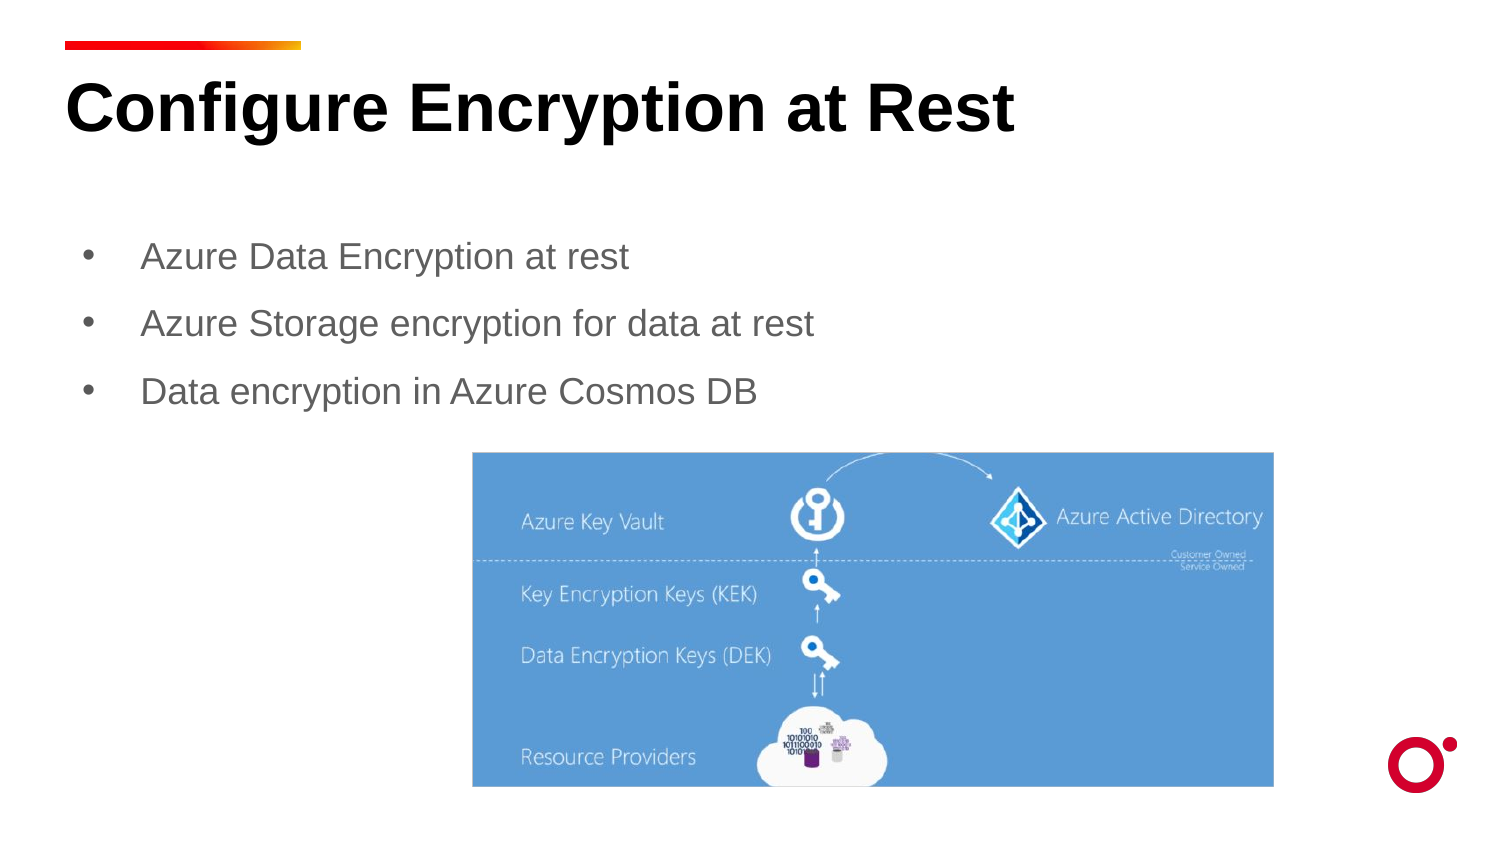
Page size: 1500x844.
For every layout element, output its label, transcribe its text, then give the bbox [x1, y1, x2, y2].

picture [471, 452, 1274, 788]
picture [1388, 737, 1457, 793]
text_box Azure Data Encryption at rest Azure Storage encryption for data at rest Data encryption in Azure Cosmos DB [65, 209, 1332, 720]
text_box Configure Encryption at Rest [65, 56, 1290, 147]
picture [65, 41, 301, 50]
